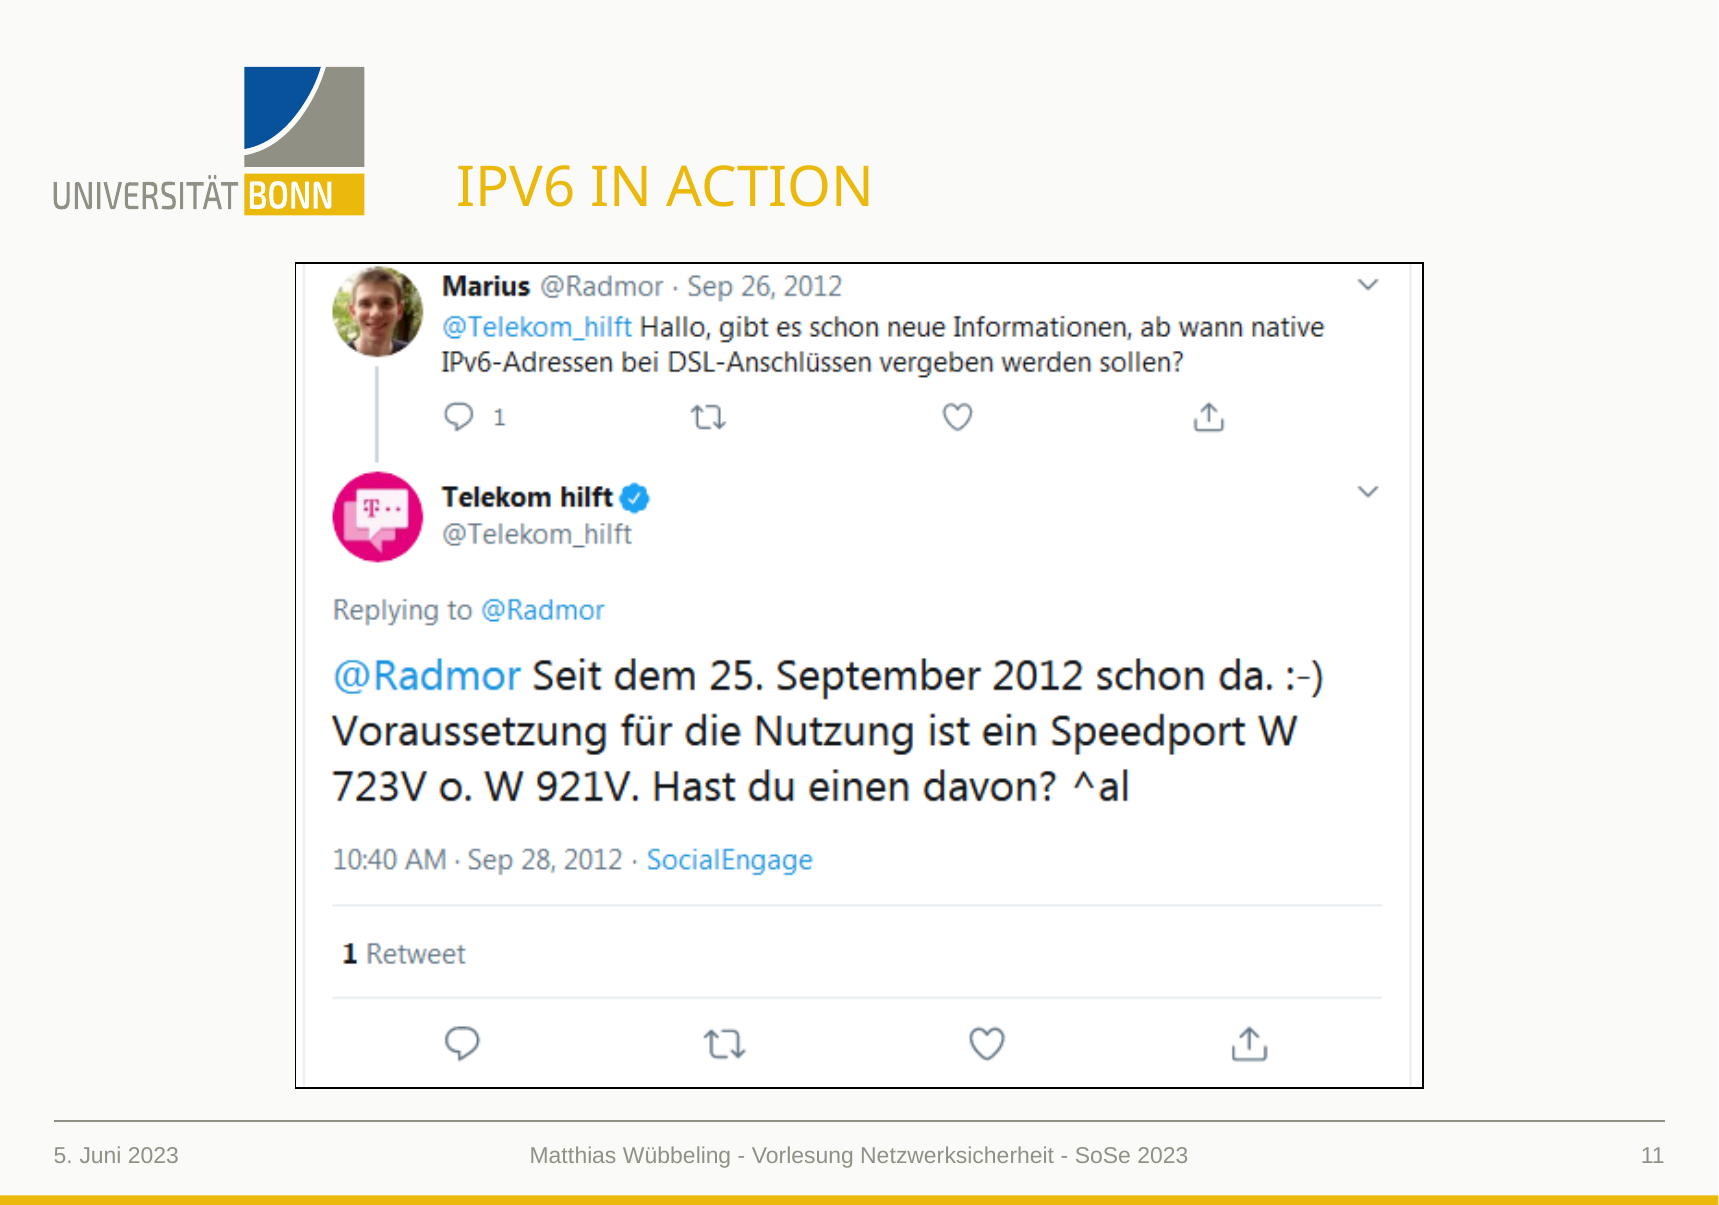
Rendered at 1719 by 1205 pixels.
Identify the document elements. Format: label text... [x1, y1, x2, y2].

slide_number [53, 1121, 215, 1189]
picture [295, 263, 1423, 1088]
slide_number 11 [1557, 1121, 1665, 1189]
title Ipv6 in Action [456, 67, 1665, 218]
footer Matthias Wübbeling - Vorlesung Netzwerksicherheit - SoSe 2023 [389, 1121, 1329, 1189]
